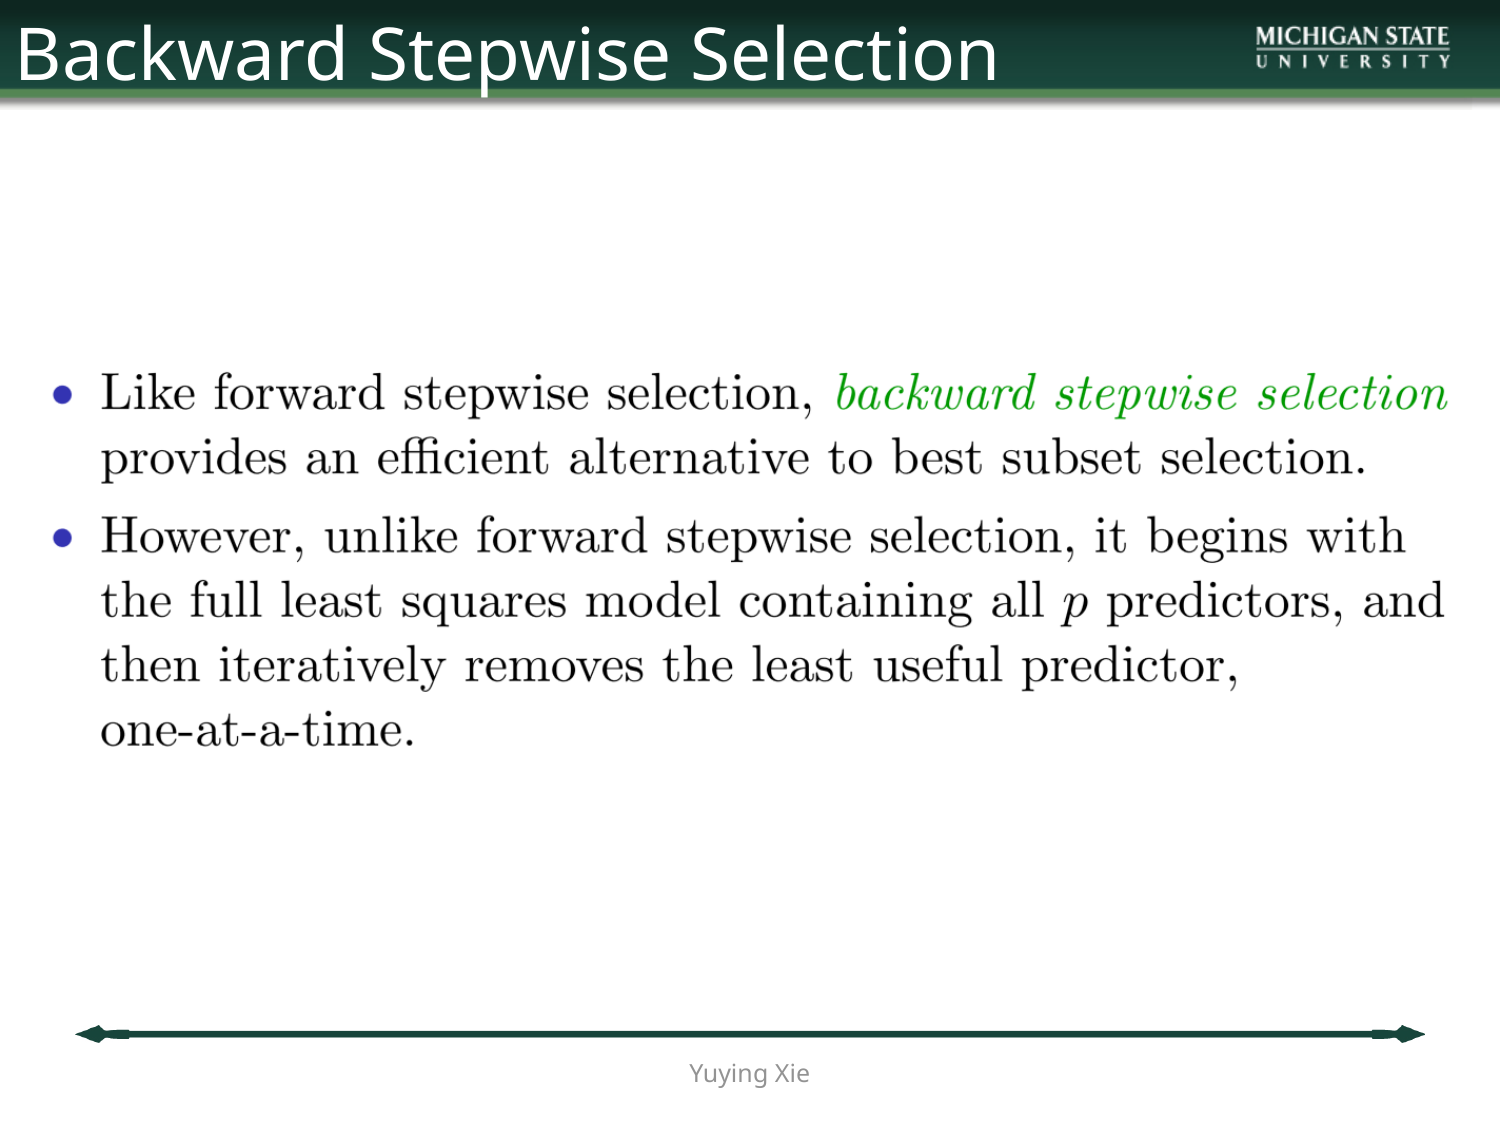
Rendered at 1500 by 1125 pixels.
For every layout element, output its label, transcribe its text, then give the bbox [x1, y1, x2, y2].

picture [75, 1025, 1425, 1043]
footer Yuying Xie [512, 1042, 988, 1103]
text_box Backward Stepwise Selection [0, 0, 1302, 163]
picture [0, 316, 1500, 809]
picture [1302, 0, 1500, 110]
